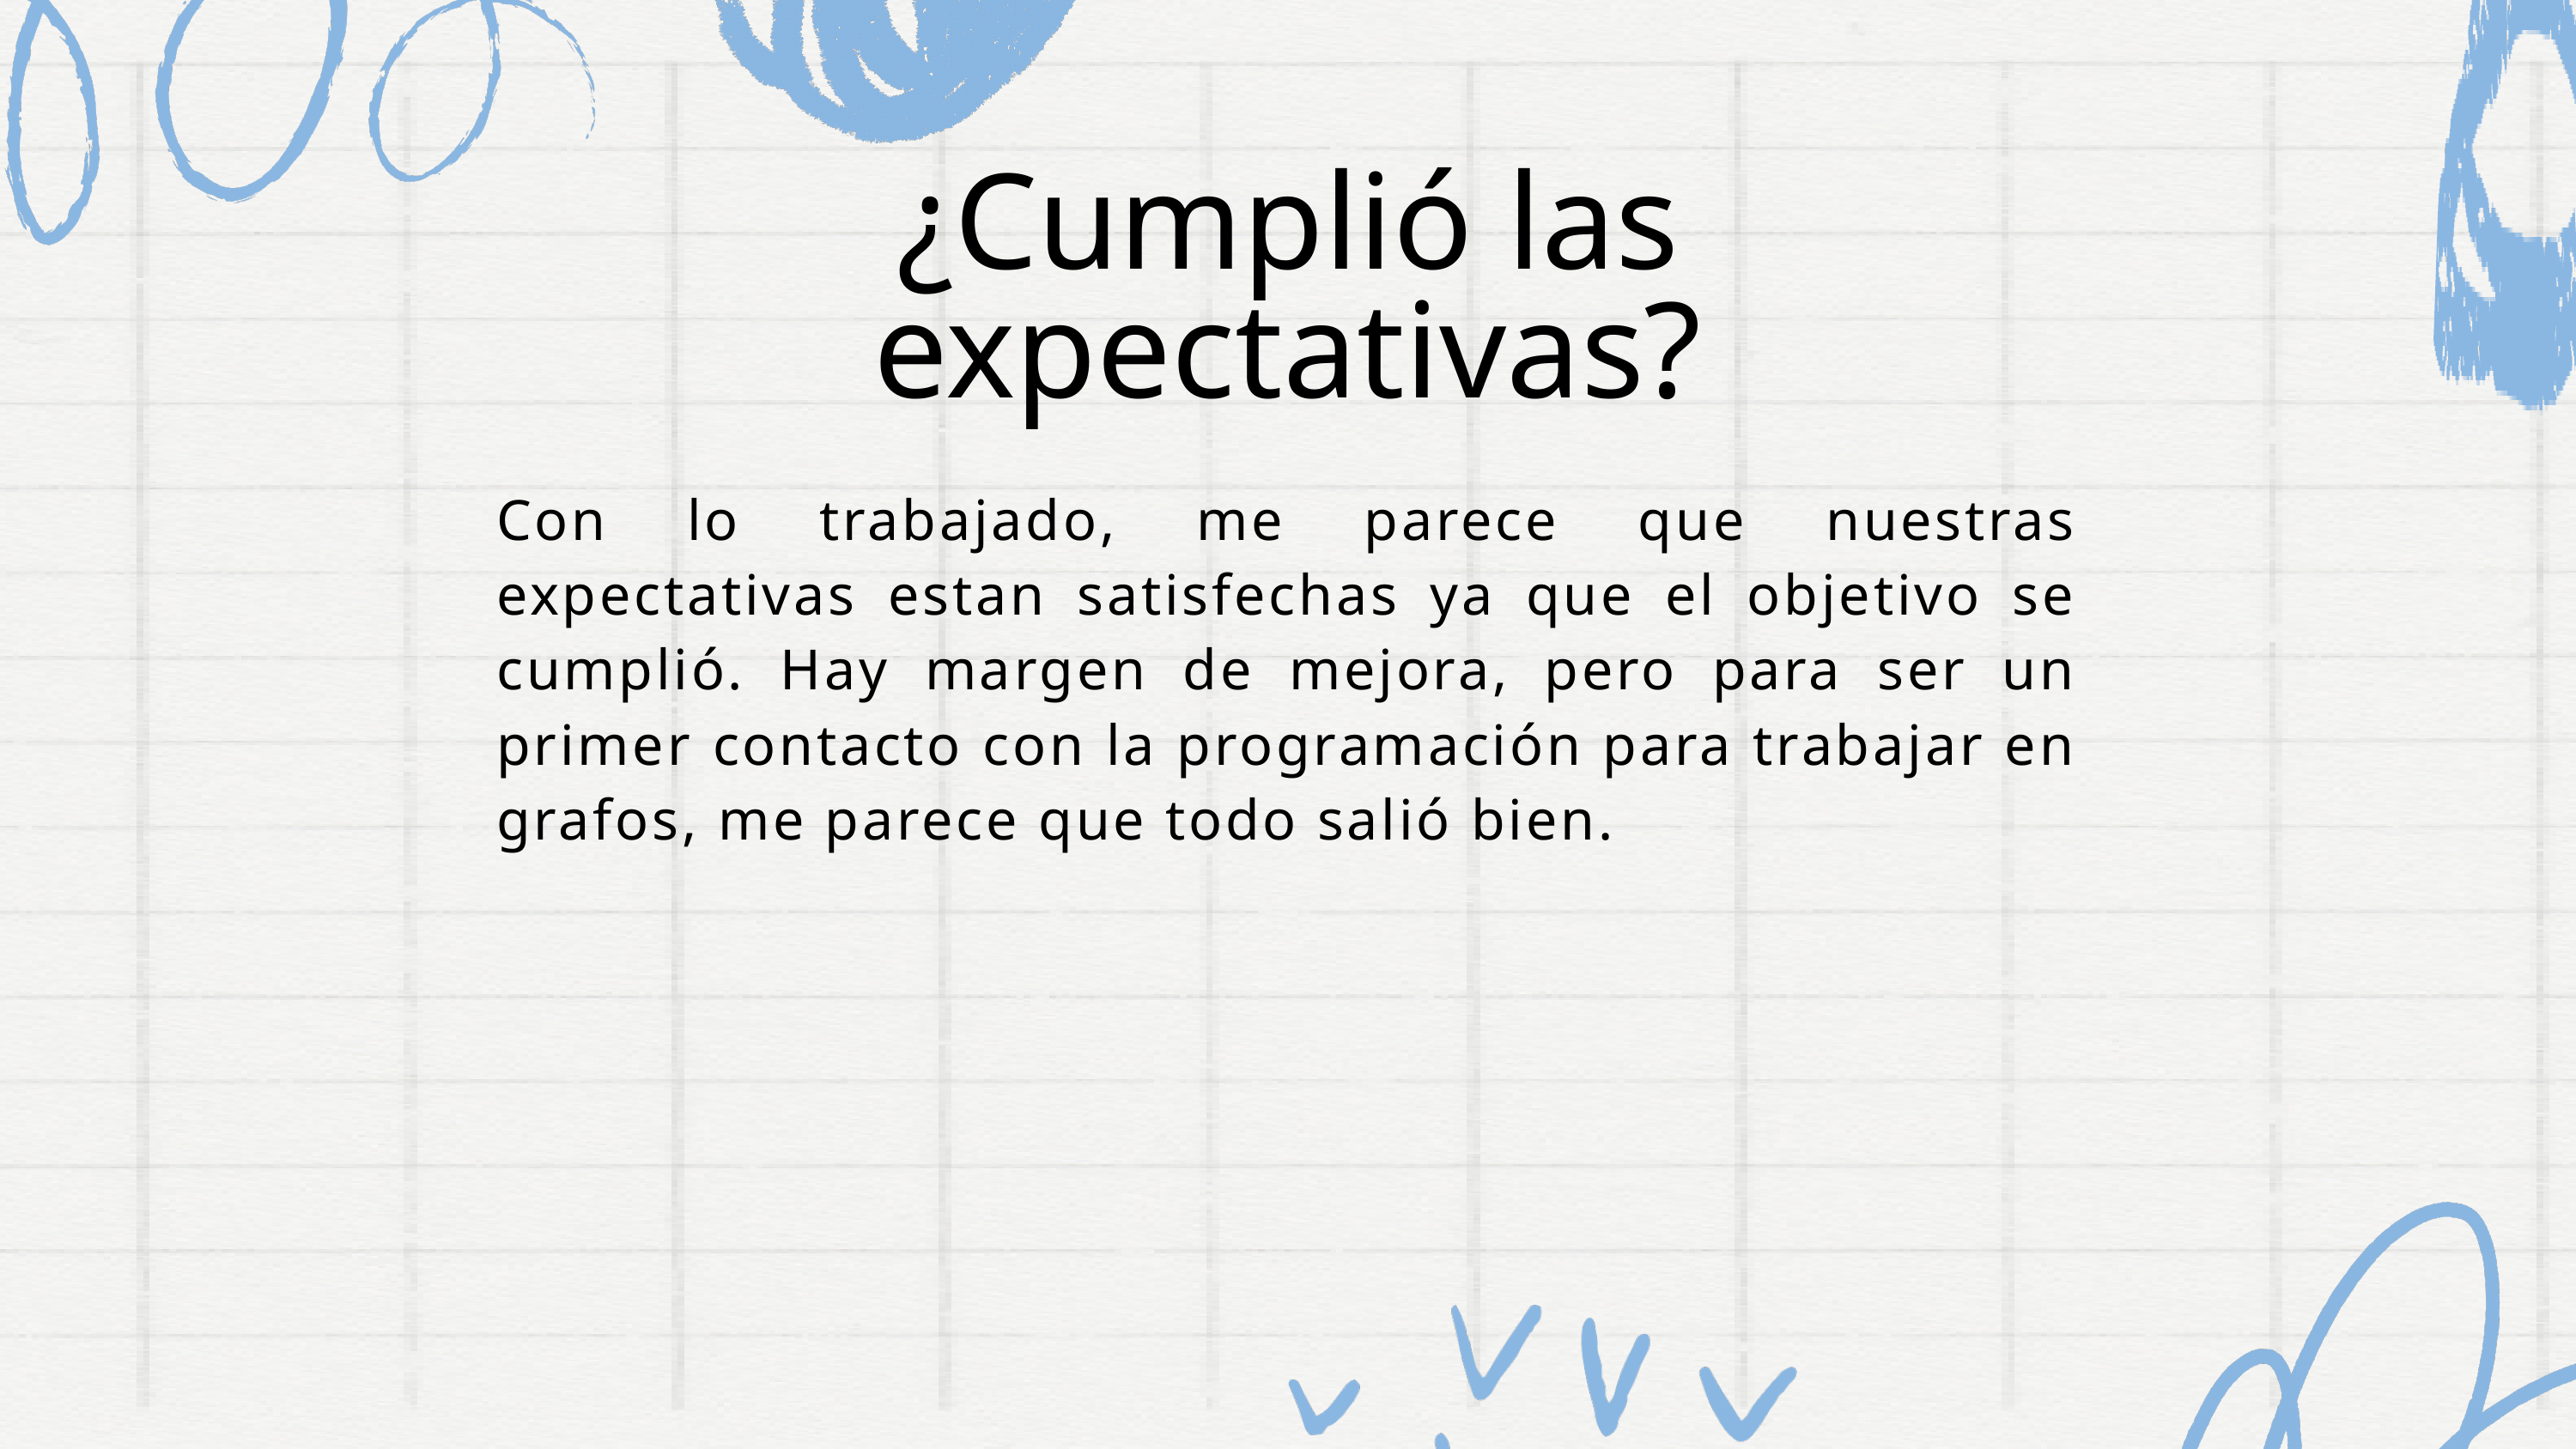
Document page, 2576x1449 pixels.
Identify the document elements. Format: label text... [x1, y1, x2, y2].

text_box [704, 0, 1113, 145]
text_box [0, 0, 596, 246]
text_box ¿Cumplió las expectativas? [654, 167, 1921, 425]
text_box [2431, 0, 2576, 419]
text_box Con lo trabajado, me parece que nuestras expectativas estan satisfechas ya que el objetivo se cumplió. Hay margen de mejora, pero para ser un primer contacto con la programación para trabajar en grafos, me parece que todo salió bien. [496, 476, 2080, 852]
text_box [1288, 1303, 1862, 1449]
text_box [0, 0, 2576, 1449]
text_box [2162, 1202, 2576, 1449]
